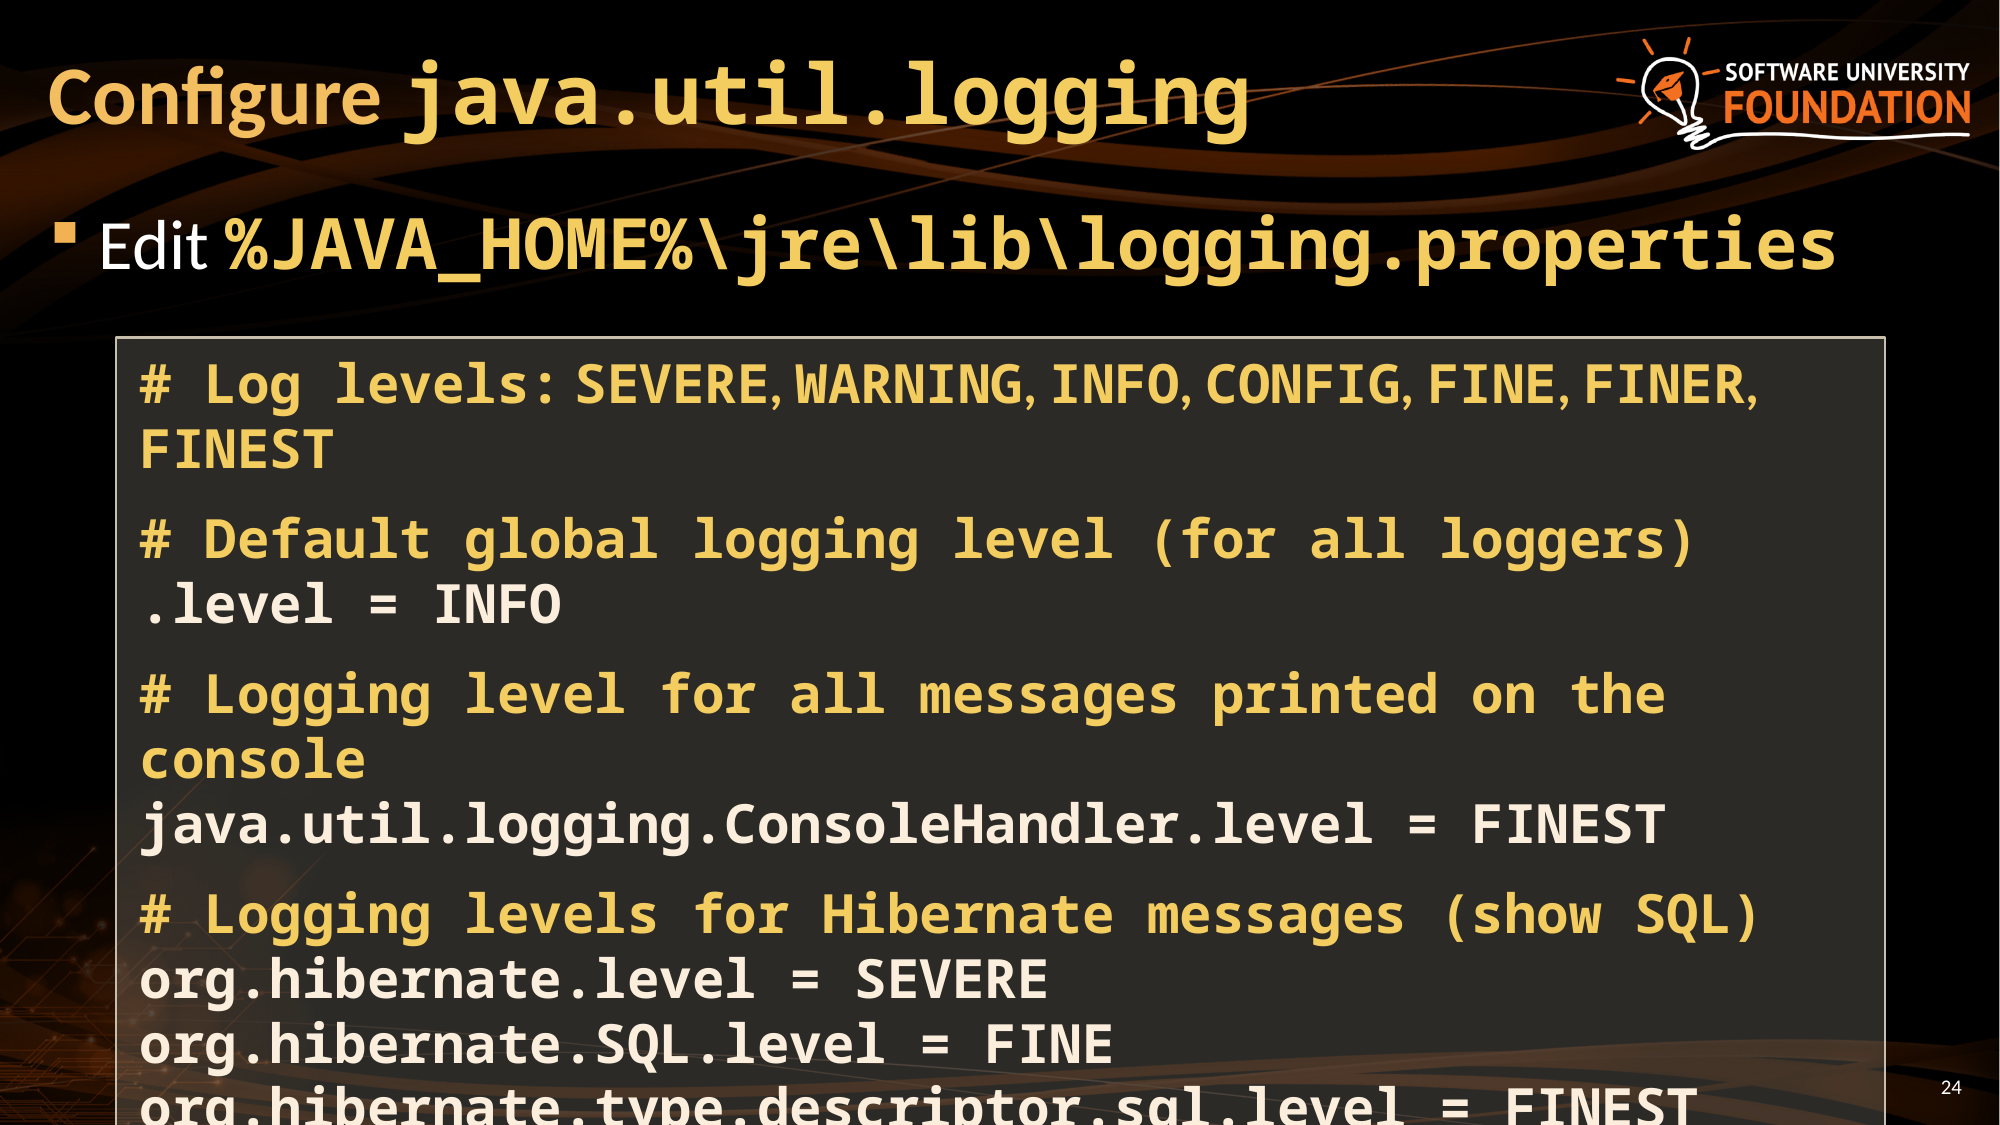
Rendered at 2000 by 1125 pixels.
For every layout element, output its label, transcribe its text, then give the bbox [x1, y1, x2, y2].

picture [0, 0, 2000, 1125]
list Edit %JAVA_HOME%\jre\lib\logging.properties [31, 188, 1968, 1103]
text_box # Log levels: SEVERE, WARNING, INFO, CONFIG, FINE, FINER, FINEST # Default global logging level (for all loggers) .level = INFO # Logging level for all messages printed on the console java.util.logging.ConsoleHandler.level = FINEST # Logging levels for Hibernate messages (show SQL) org.hibernate.level = SEVERE org.hibernate.SQL.level = FINE org.hibernate.type.descriptor.sql.level = FINEST [116, 337, 1885, 1125]
title Configure java.util.logging [30, 6, 1602, 189]
